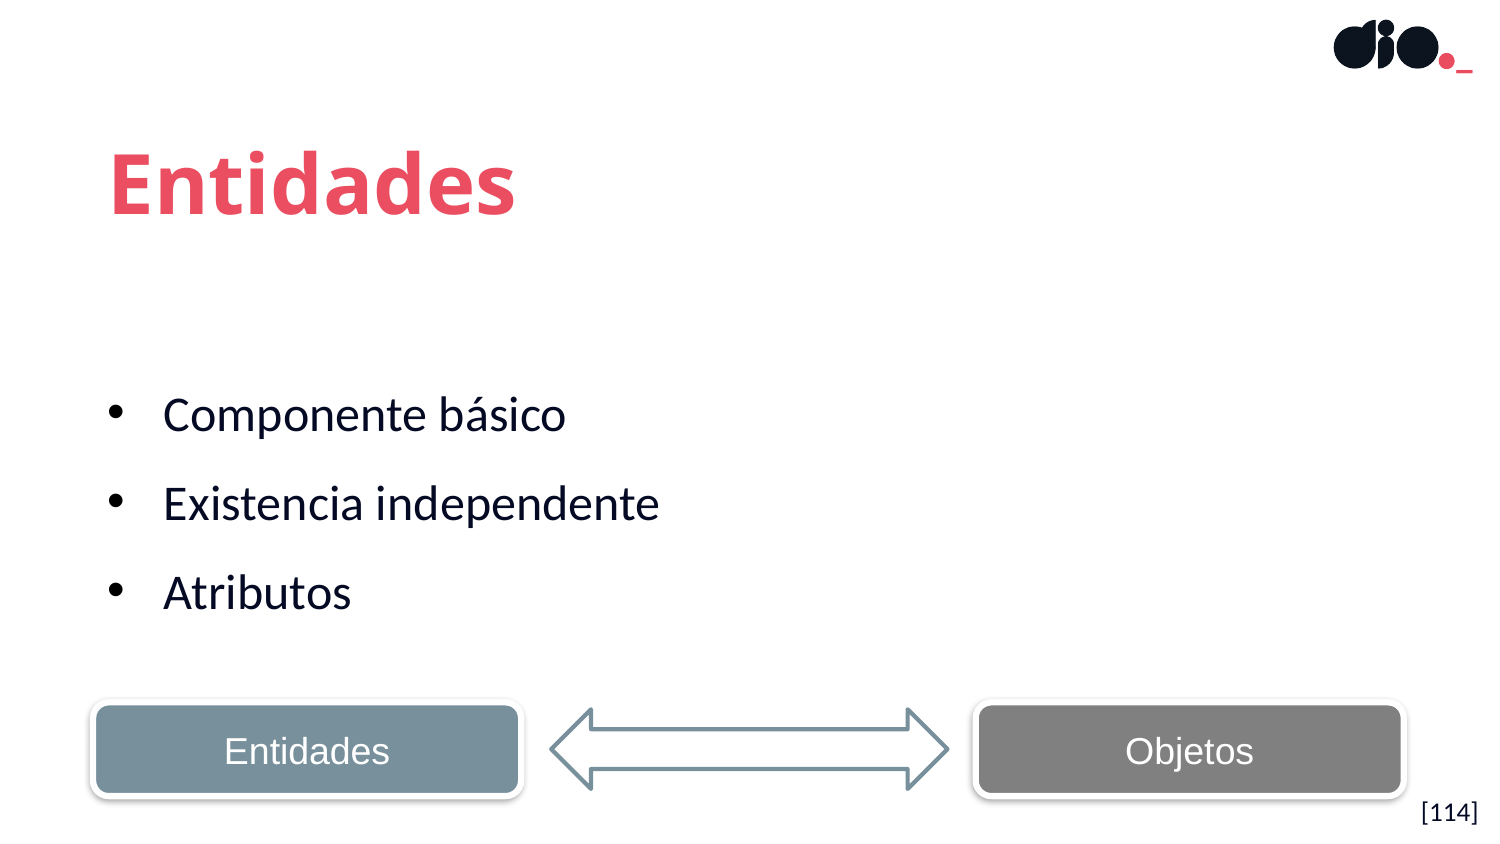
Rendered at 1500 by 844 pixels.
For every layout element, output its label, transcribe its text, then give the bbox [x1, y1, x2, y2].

text_box Componente básico Existencia independente Atributos [92, 243, 1408, 749]
text_box Objetos [972, 699, 1407, 800]
text_box [549, 707, 950, 791]
text_box Entidades [92, 104, 1408, 243]
text_box Entidades [89, 699, 525, 800]
slide_number [114] [1403, 779, 1494, 844]
picture [1333, 19, 1473, 74]
